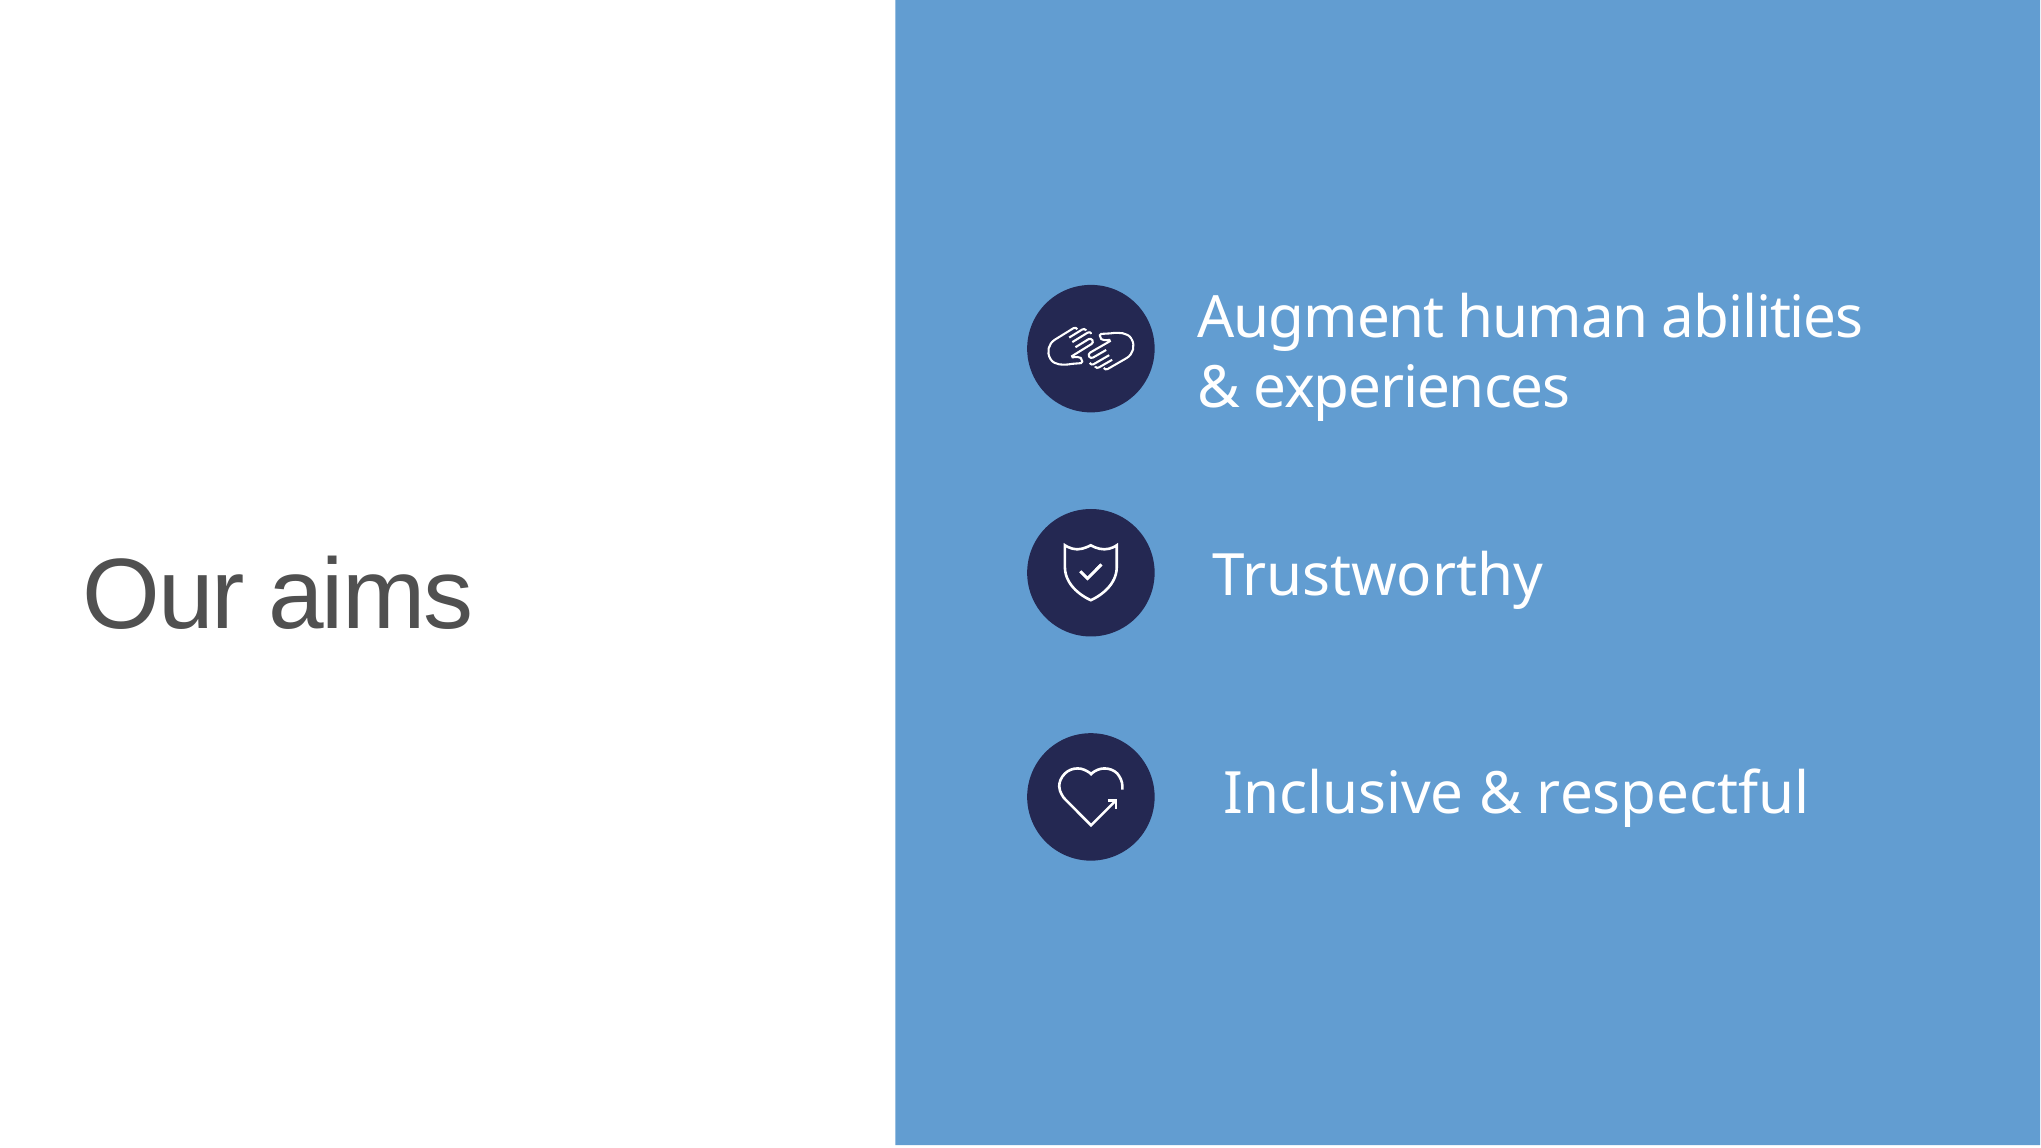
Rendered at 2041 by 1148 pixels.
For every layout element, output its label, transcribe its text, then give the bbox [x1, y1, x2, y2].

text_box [1027, 733, 1155, 861]
text_box Augment human abilities & experiences [1178, 271, 1893, 426]
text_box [1027, 284, 1155, 413]
text_box [895, 0, 2041, 1146]
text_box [1027, 508, 1155, 637]
text_box Our aims [67, 529, 860, 659]
text_box Trustworthy [1193, 529, 1558, 615]
text_box Inclusive & respectful [1204, 739, 1870, 851]
